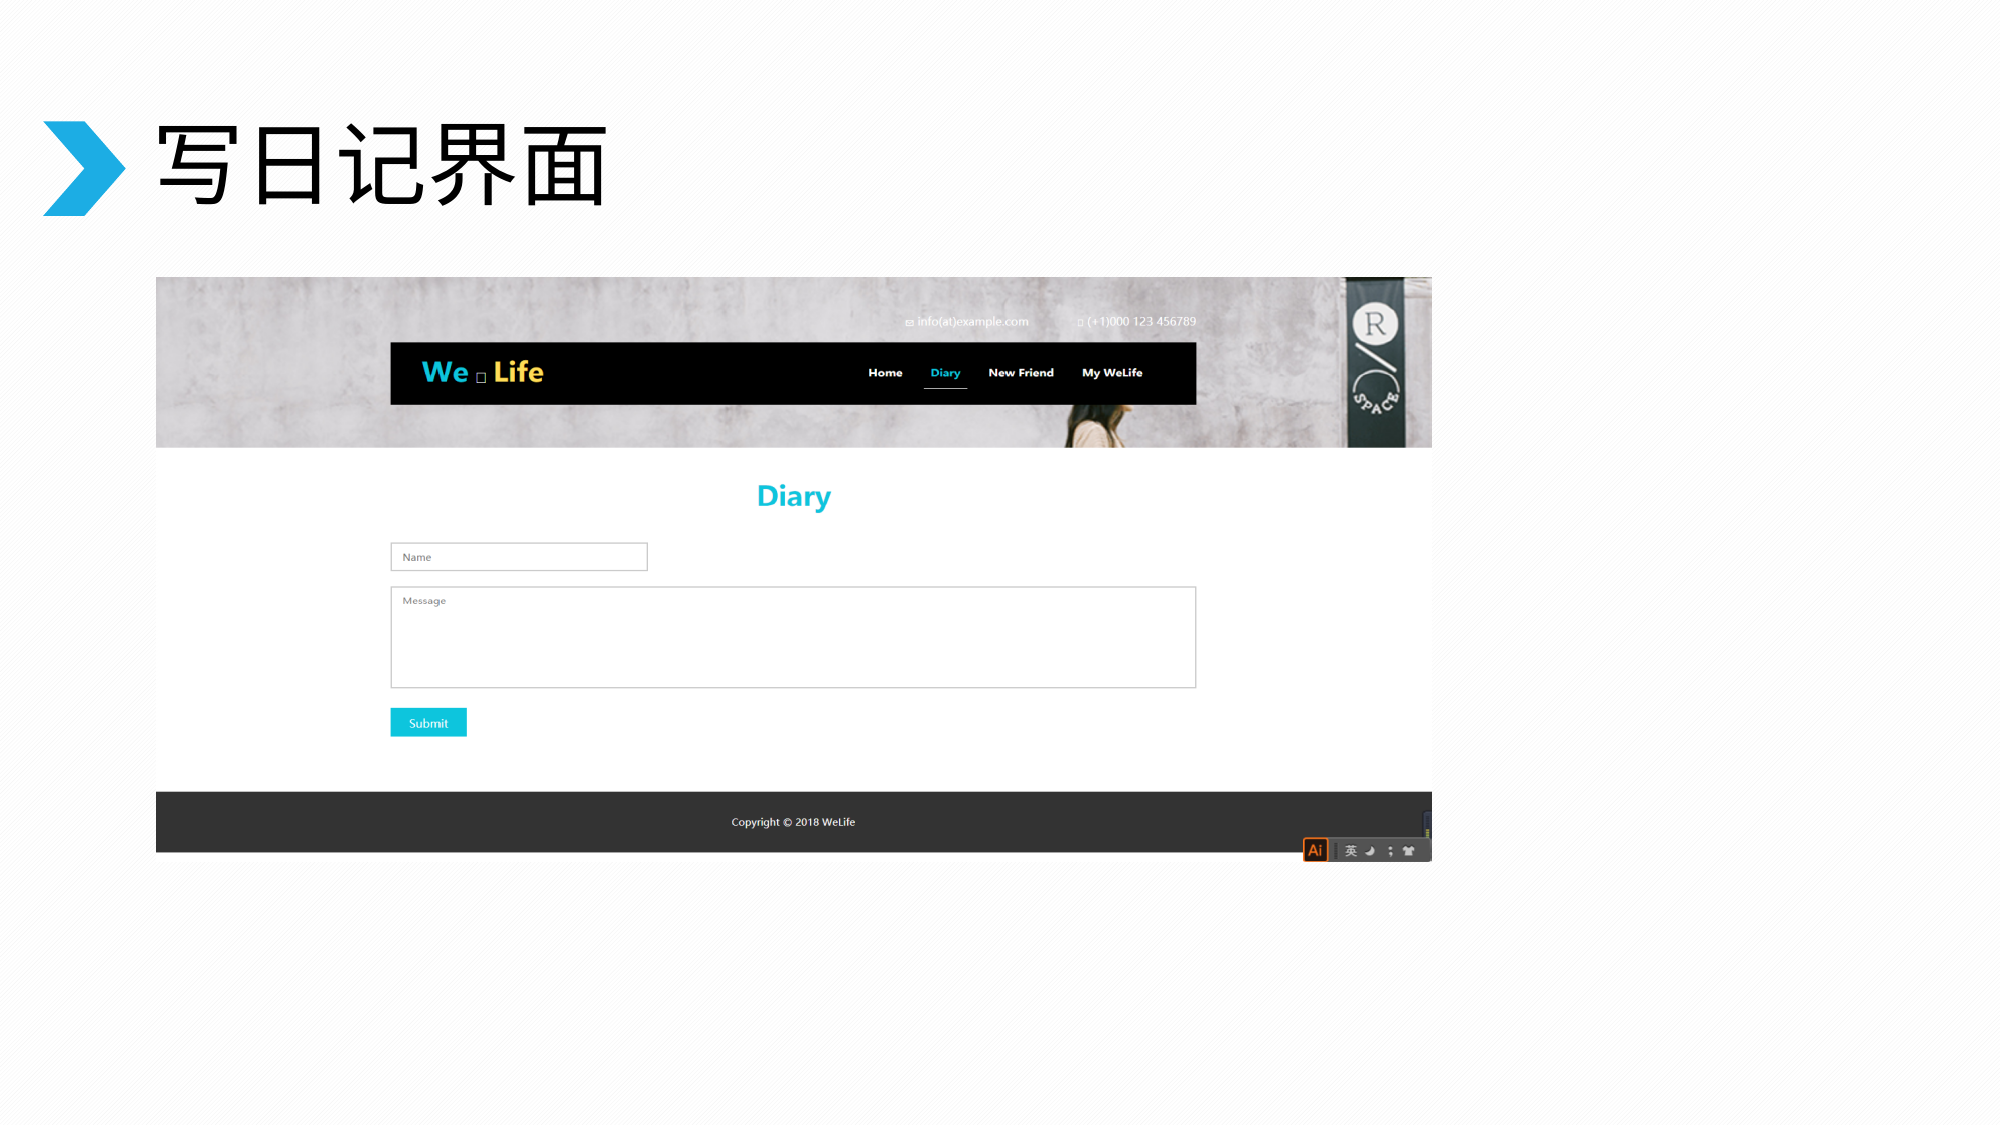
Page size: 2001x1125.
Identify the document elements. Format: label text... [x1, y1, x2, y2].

title 写日记界面 [137, 59, 1863, 278]
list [155, 277, 1432, 862]
